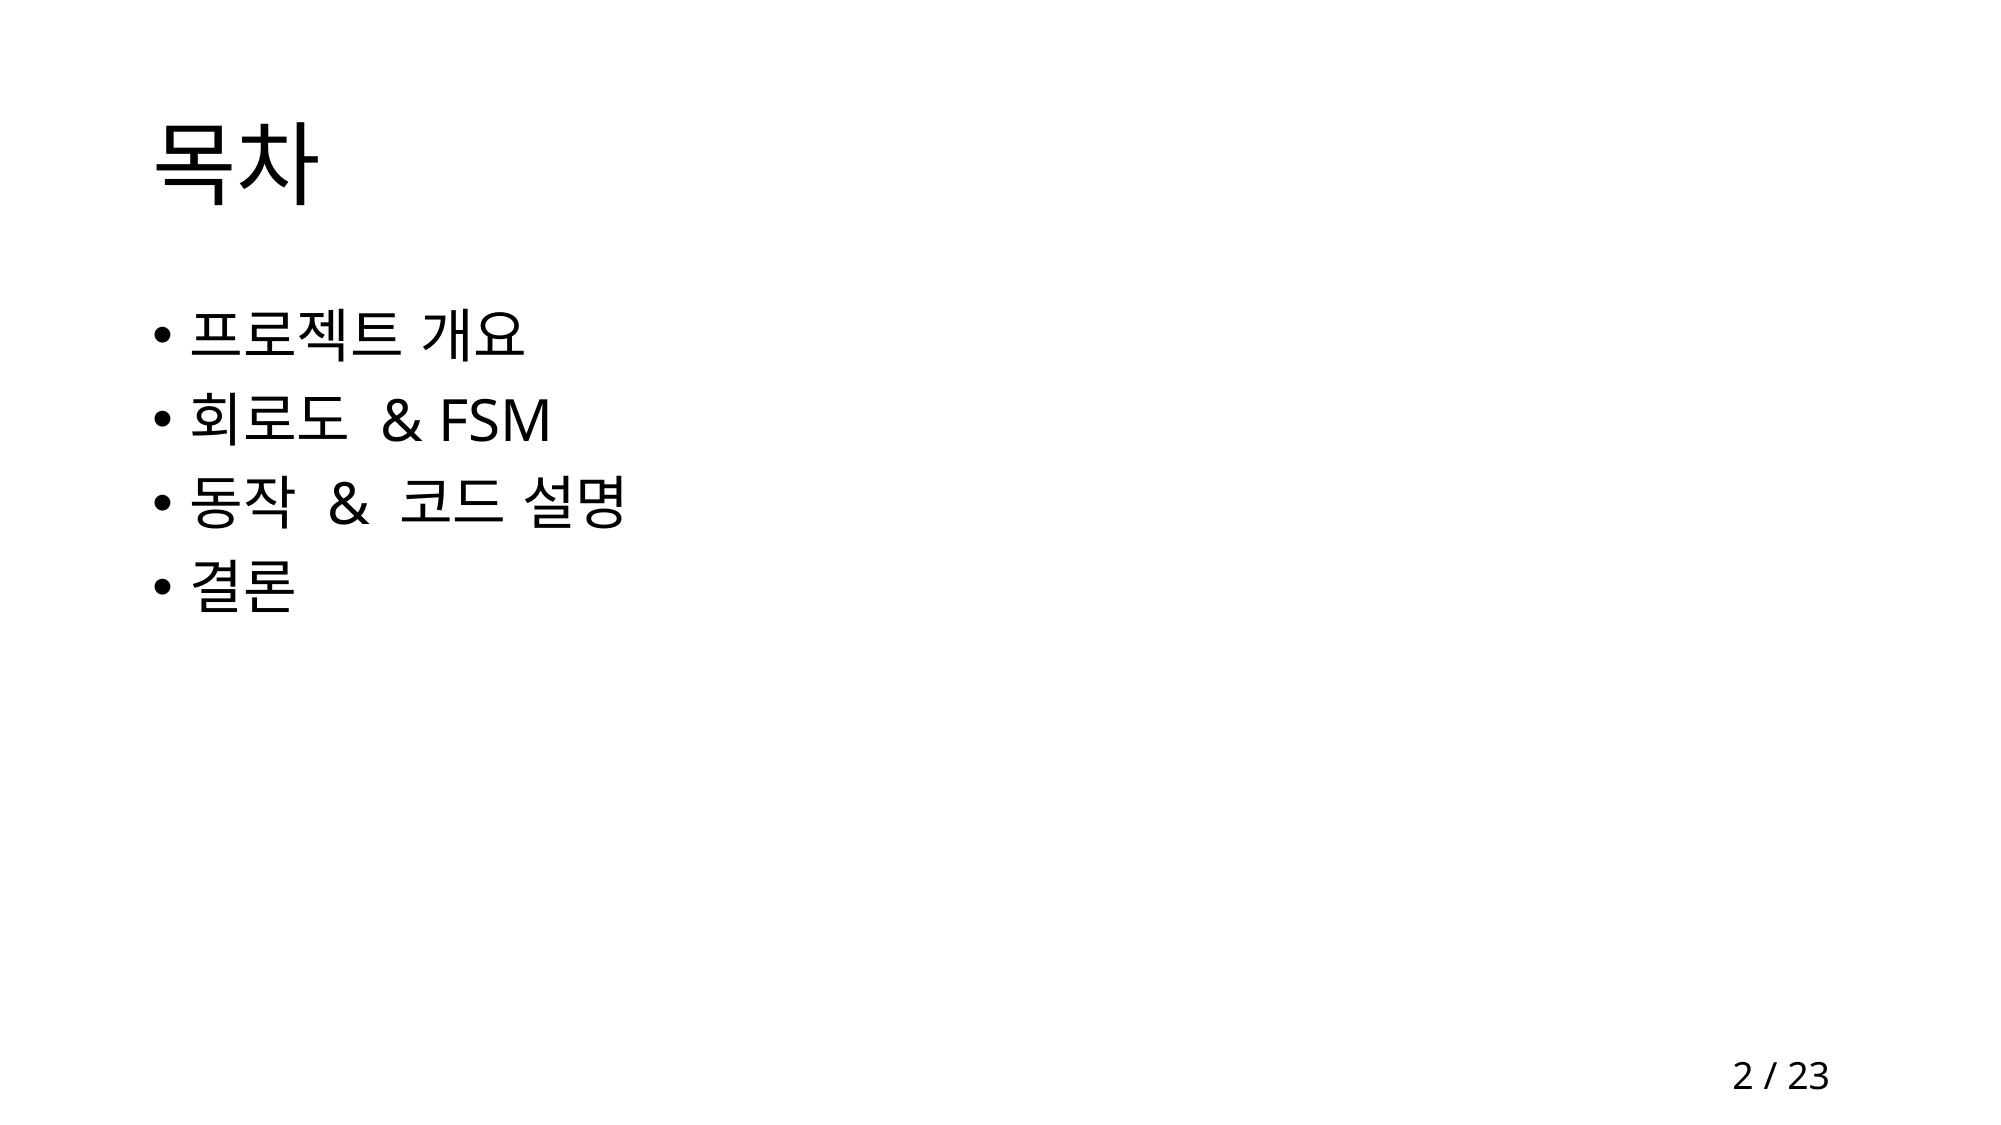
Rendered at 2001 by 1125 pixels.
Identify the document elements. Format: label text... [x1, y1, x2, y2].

list 프로젝트 개요 회로도 & FSM 동작 & 코드 설명 결론 [137, 299, 1863, 1014]
title 목차 [137, 59, 1863, 278]
